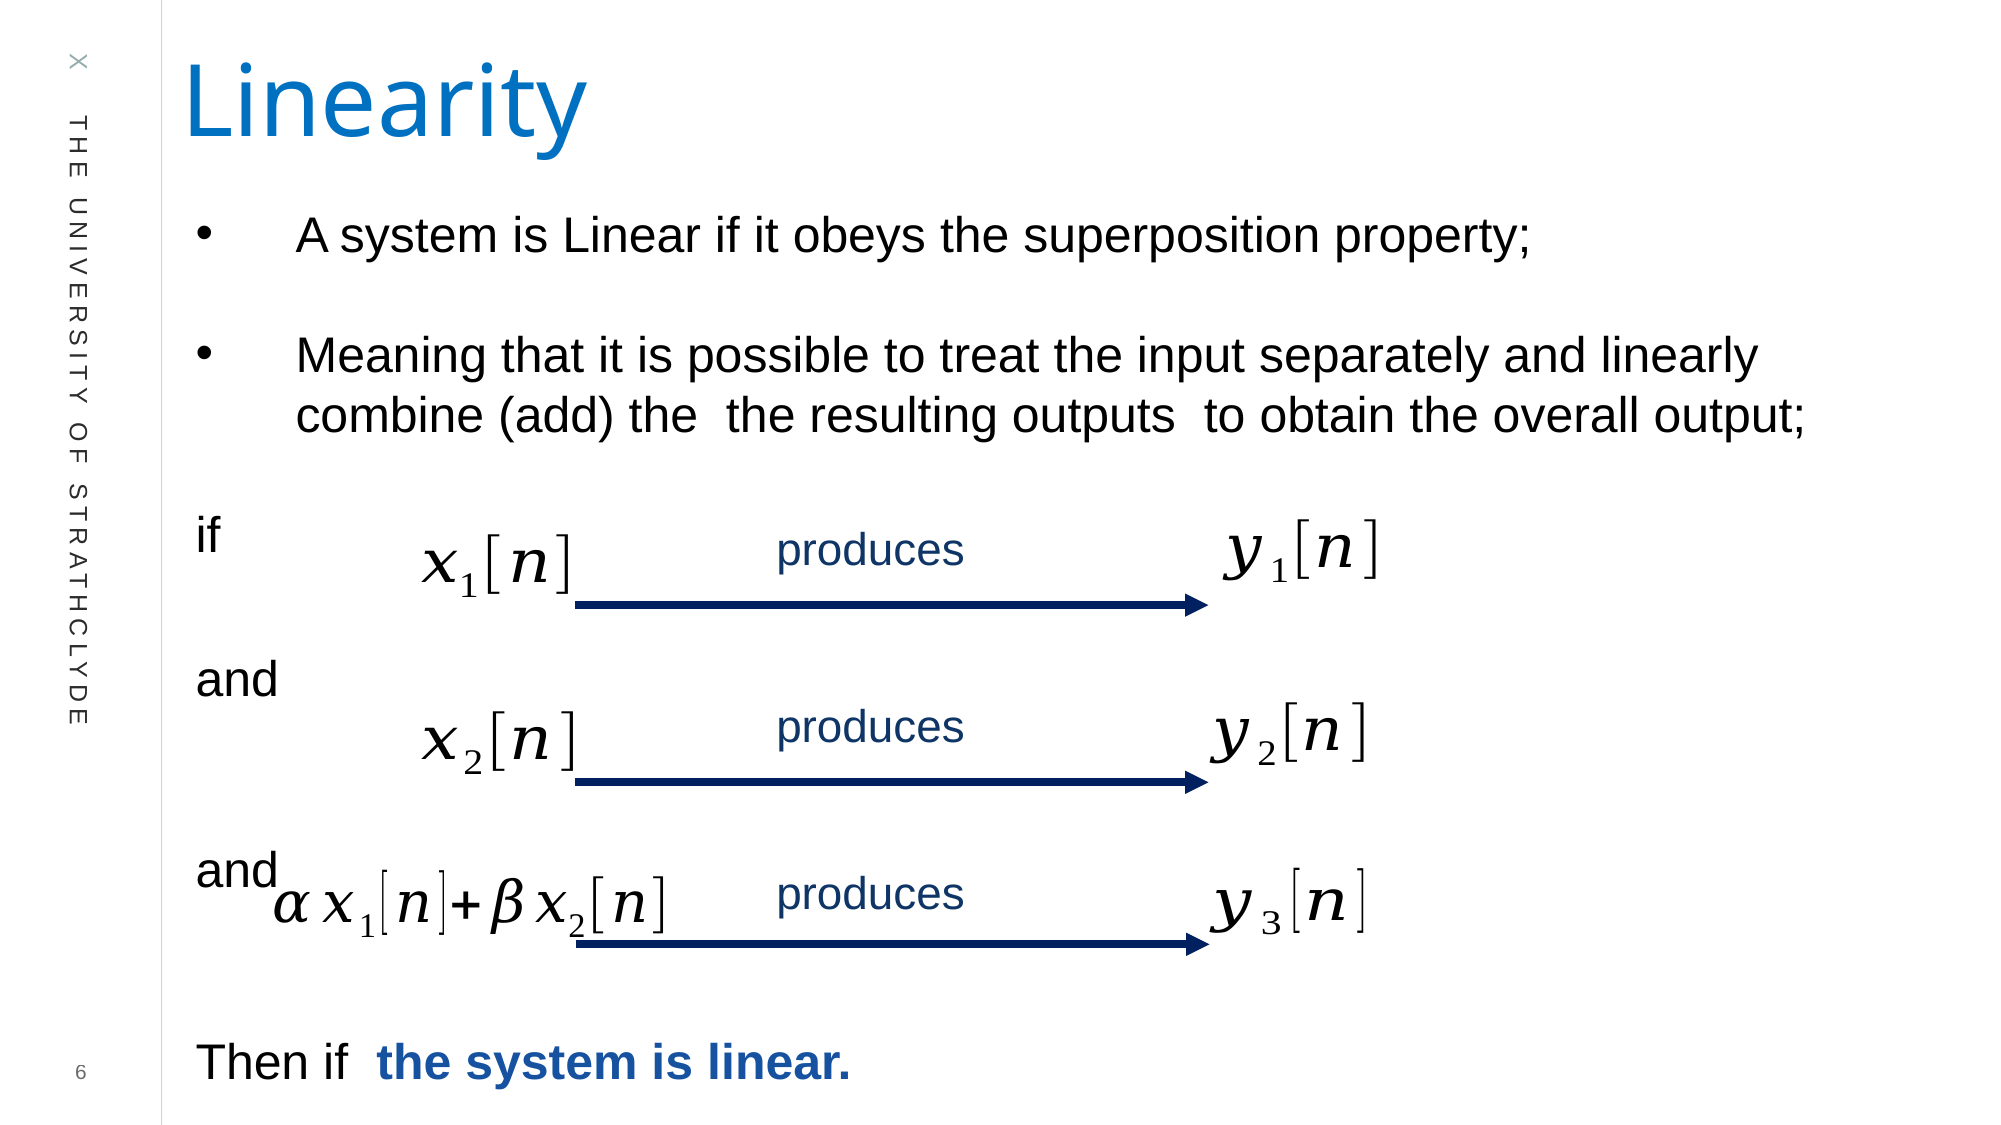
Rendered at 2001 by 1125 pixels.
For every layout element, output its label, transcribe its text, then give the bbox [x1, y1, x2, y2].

title Linearity [180, 28, 1962, 323]
slide_number 6 [38, 1052, 123, 1091]
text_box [272, 512, 1380, 945]
